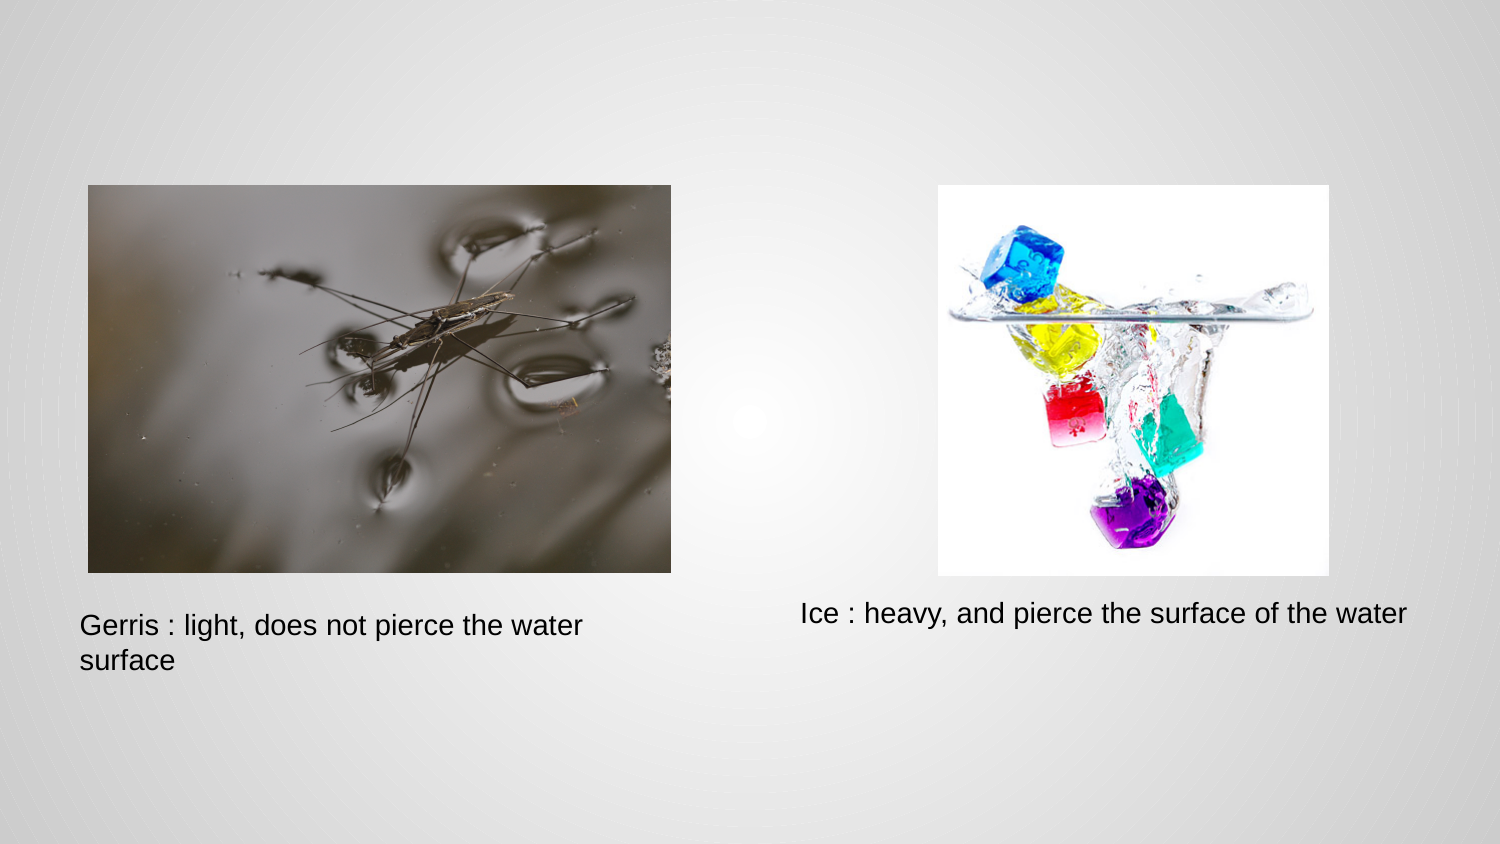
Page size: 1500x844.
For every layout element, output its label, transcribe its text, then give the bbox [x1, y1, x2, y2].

text_box Ice : heavy, and pierce the surface of the water [785, 587, 1500, 637]
picture [938, 185, 1330, 576]
picture [88, 185, 672, 573]
text_box Gerris : light, does not pierce the water surface [64, 598, 703, 684]
